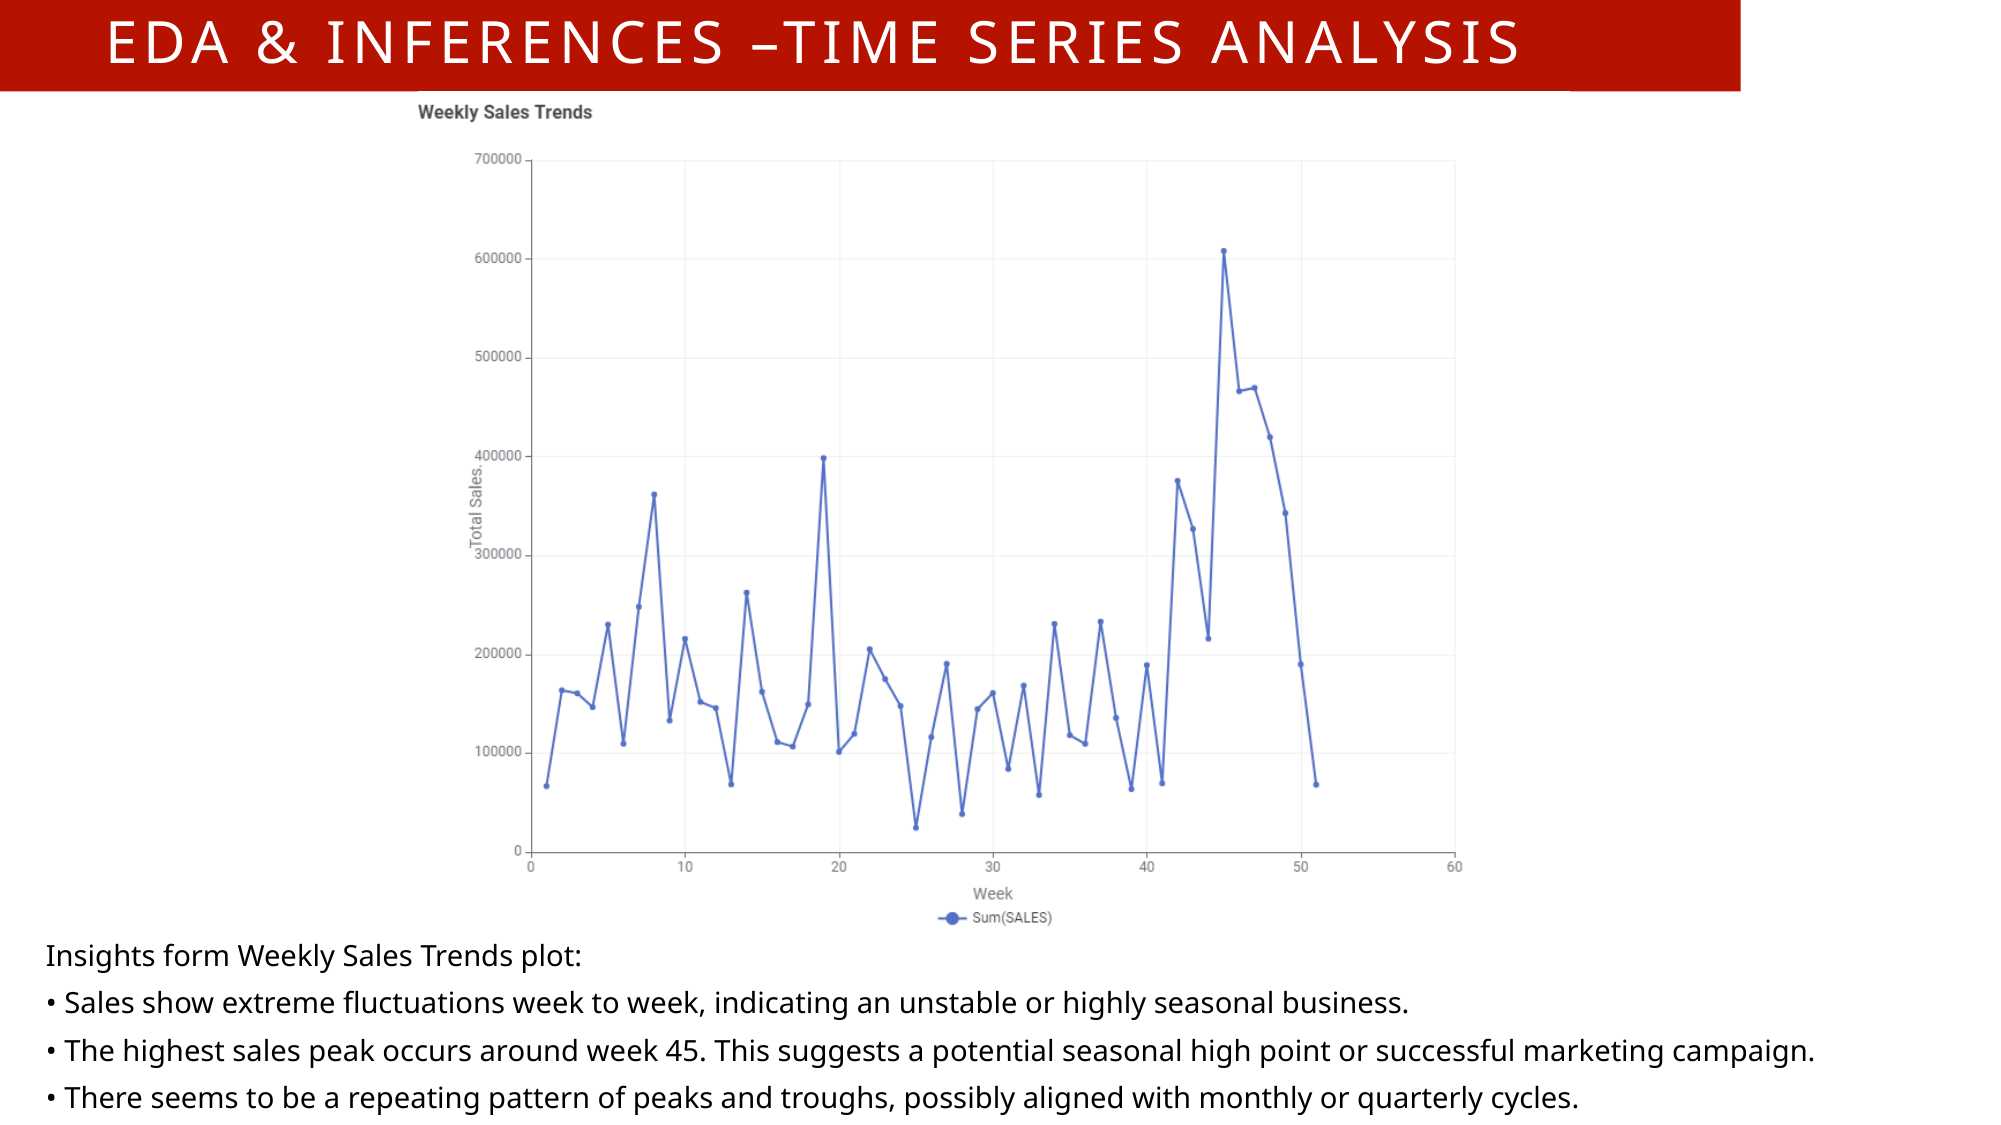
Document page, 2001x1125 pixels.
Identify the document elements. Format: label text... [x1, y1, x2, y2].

title EDA & Inferences –Time Series analysis [0, 0, 1741, 92]
text_box Insights form Weekly Sales Trends plot: • Sales show extreme fluctuations week to week, indicating an unstable or highly seasonal business. • The highest sales peak occurs around week 45. This suggests a potential seasonal high point or successful marketing campaign. • There seems to be a repeating pattern of peaks and troughs, possibly aligned with monthly or quarterly cycles. [31, 929, 1957, 1122]
picture [418, 91, 1570, 933]
